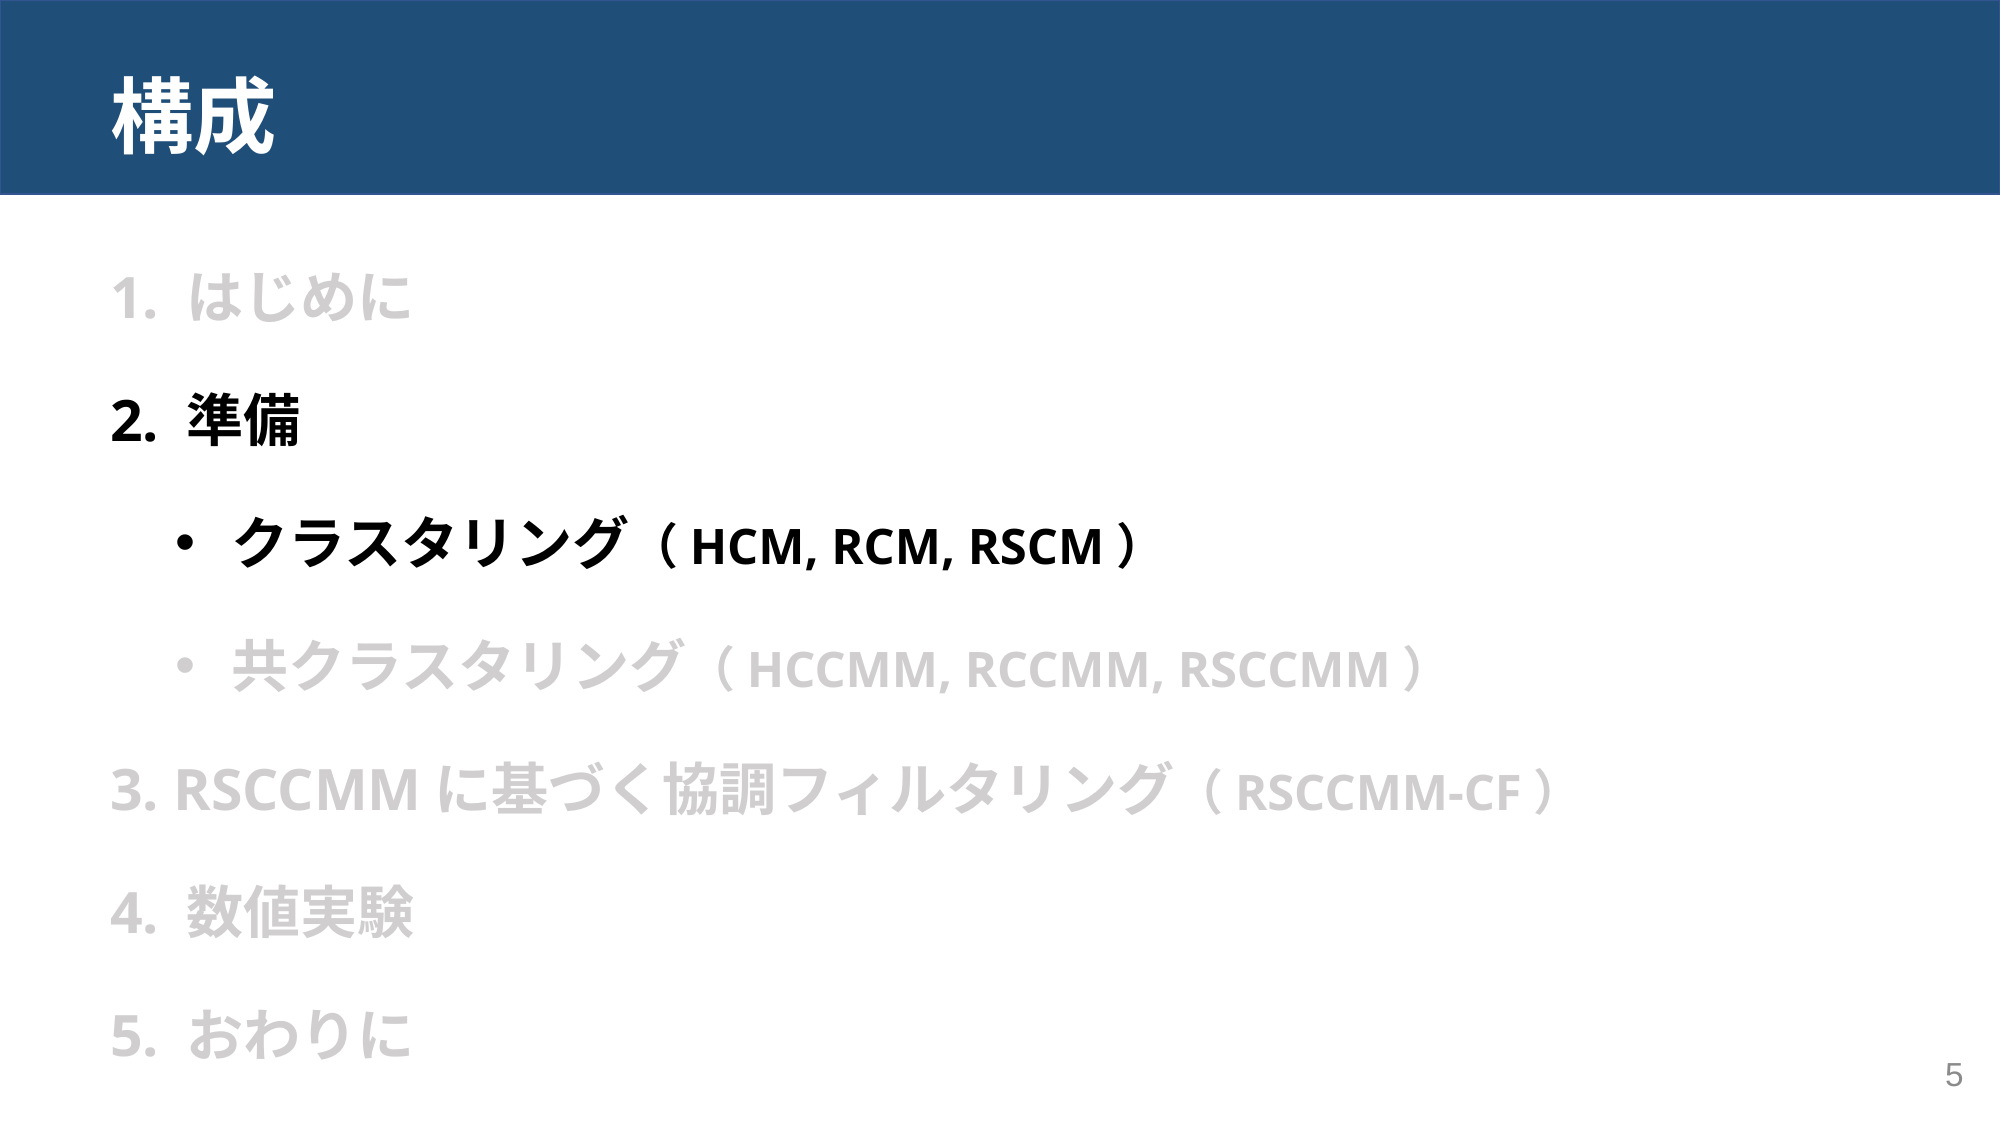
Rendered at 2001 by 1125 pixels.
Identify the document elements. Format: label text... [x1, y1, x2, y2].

slide_number 5 [1528, 1042, 1979, 1103]
list 1. はじめに 2. 準備 クラスタリング（HCM, RCM, RSCM） 共クラスタリング（HCCMM, RCCMM, RSCCMM） 3. RSCCMMに基づく協調フィルタリング（RSCCMM-CF） 4. 数値実験 5. おわりに [94, 217, 1963, 1077]
title 構成 [94, 48, 1821, 194]
text_box [0, 0, 2000, 195]
